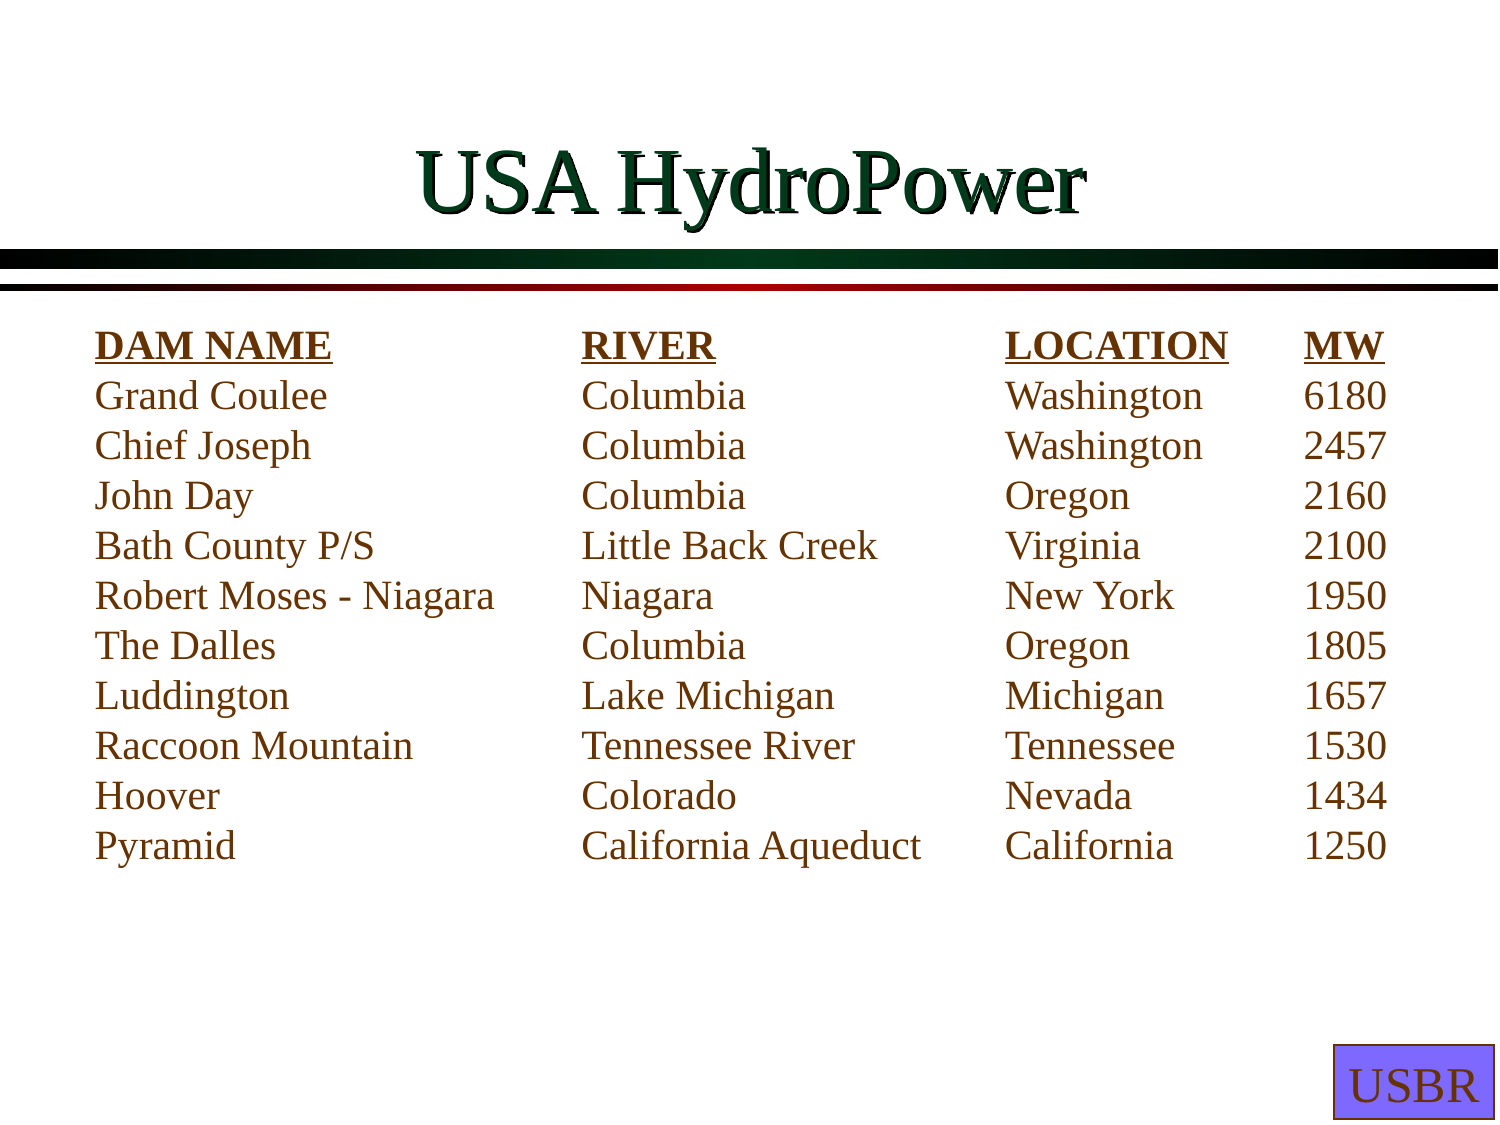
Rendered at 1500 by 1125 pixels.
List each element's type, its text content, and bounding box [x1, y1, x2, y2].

text_box USBR [1333, 1044, 1495, 1120]
text_box DAM NAME RIVER LOCATION MW Grand Coulee Columbia Washington 6180 Chief Joseph Columbia Washington 2457 John Day Columbia Oregon 2160 Bath County P/S Little Back Creek Virginia 2100 Robert Moses - Niagara Niagara New York 1950 The Dalles Columbia Oregon 1805 Luddington Lake Michigan Michigan 1657 Raccoon Mountain Tennessee River Tennessee 1530 Hoover Colorado Nevada 1434 Pyramid California Aqueduct California 1250 [79, 310, 1460, 876]
title USA HydroPower [112, 49, 1388, 238]
